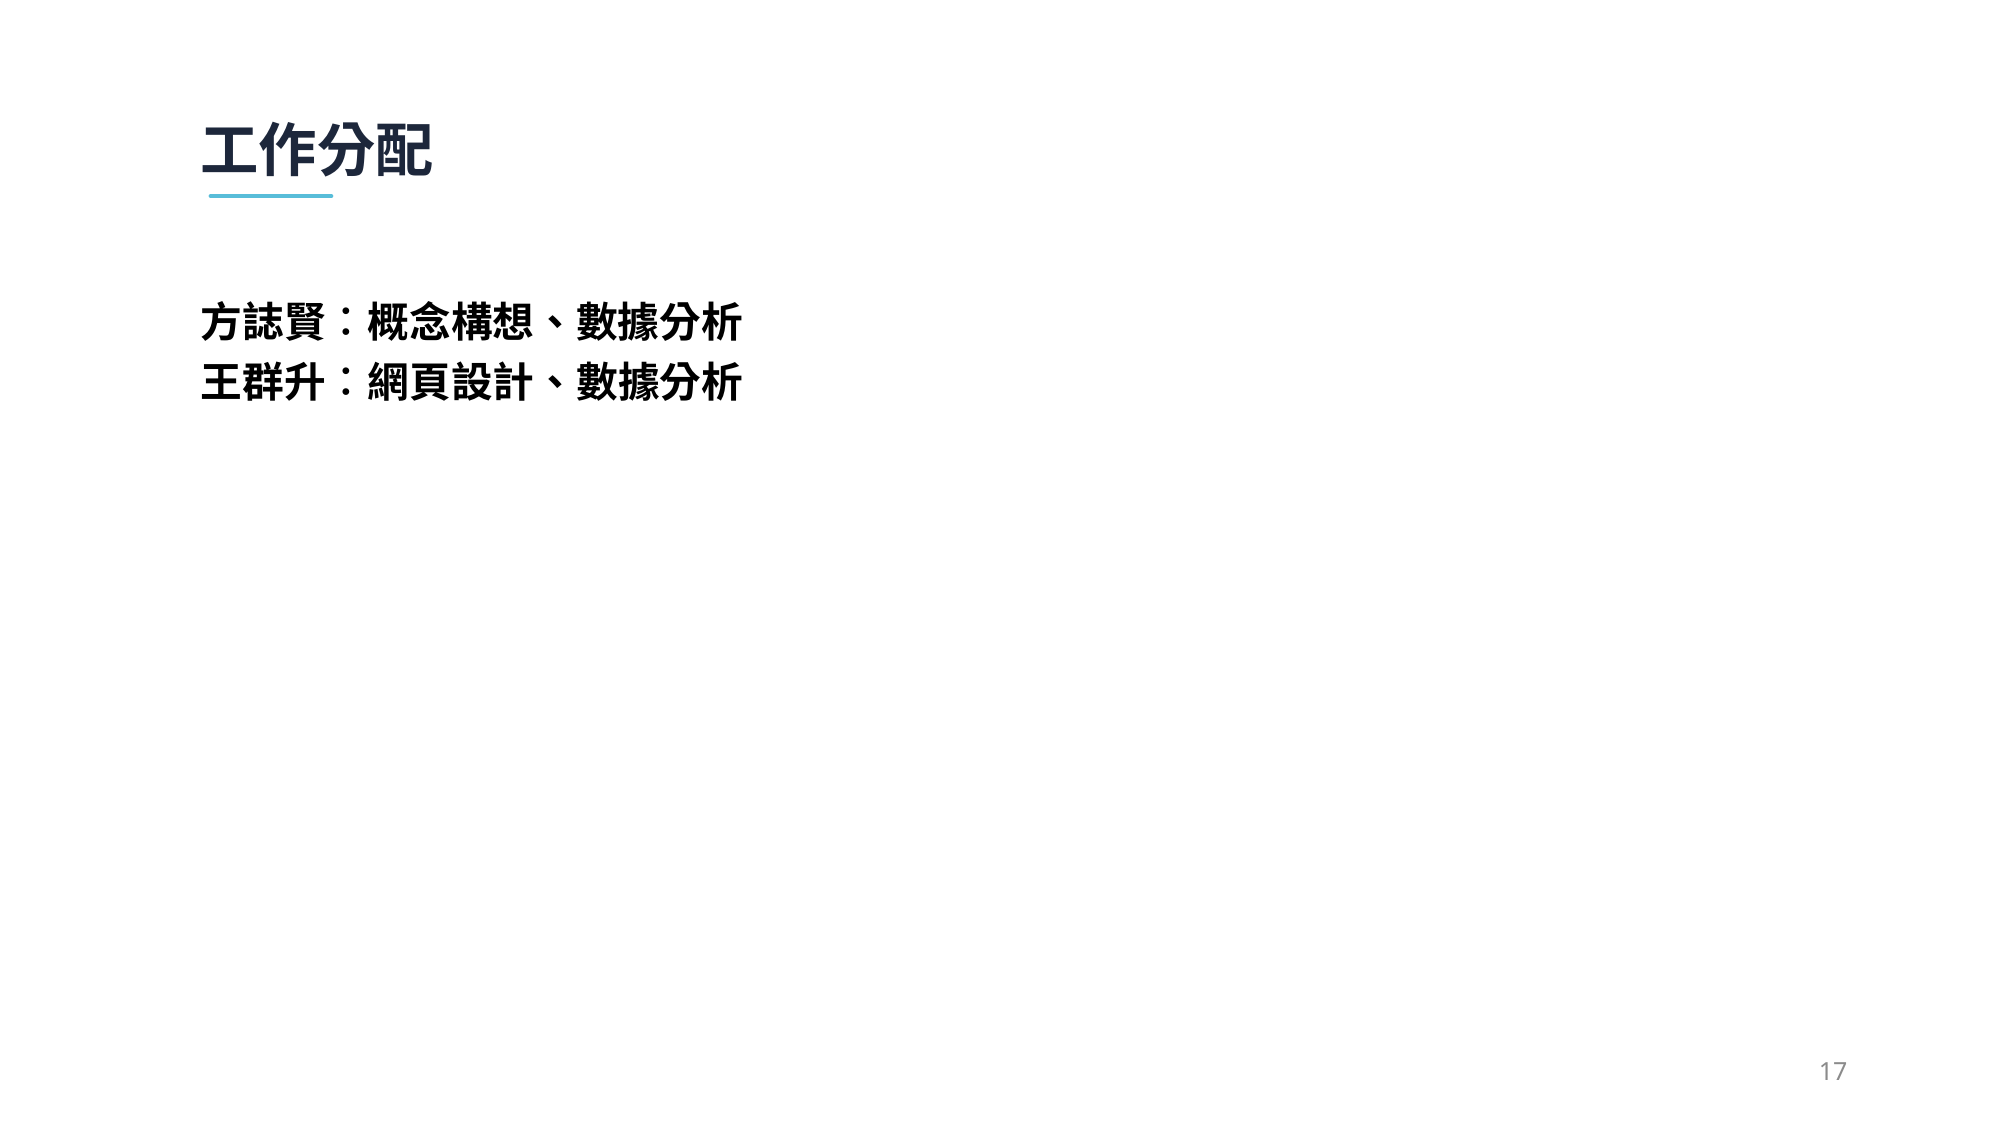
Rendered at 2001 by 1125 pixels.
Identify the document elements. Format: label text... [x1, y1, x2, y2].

slide_number 17 [1412, 1042, 1863, 1103]
text_box 工作分配 [185, 91, 796, 191]
text_box 方誌賢︰概念構想、數據分析 王群升︰網頁設計、數據分析 [185, 278, 1105, 414]
